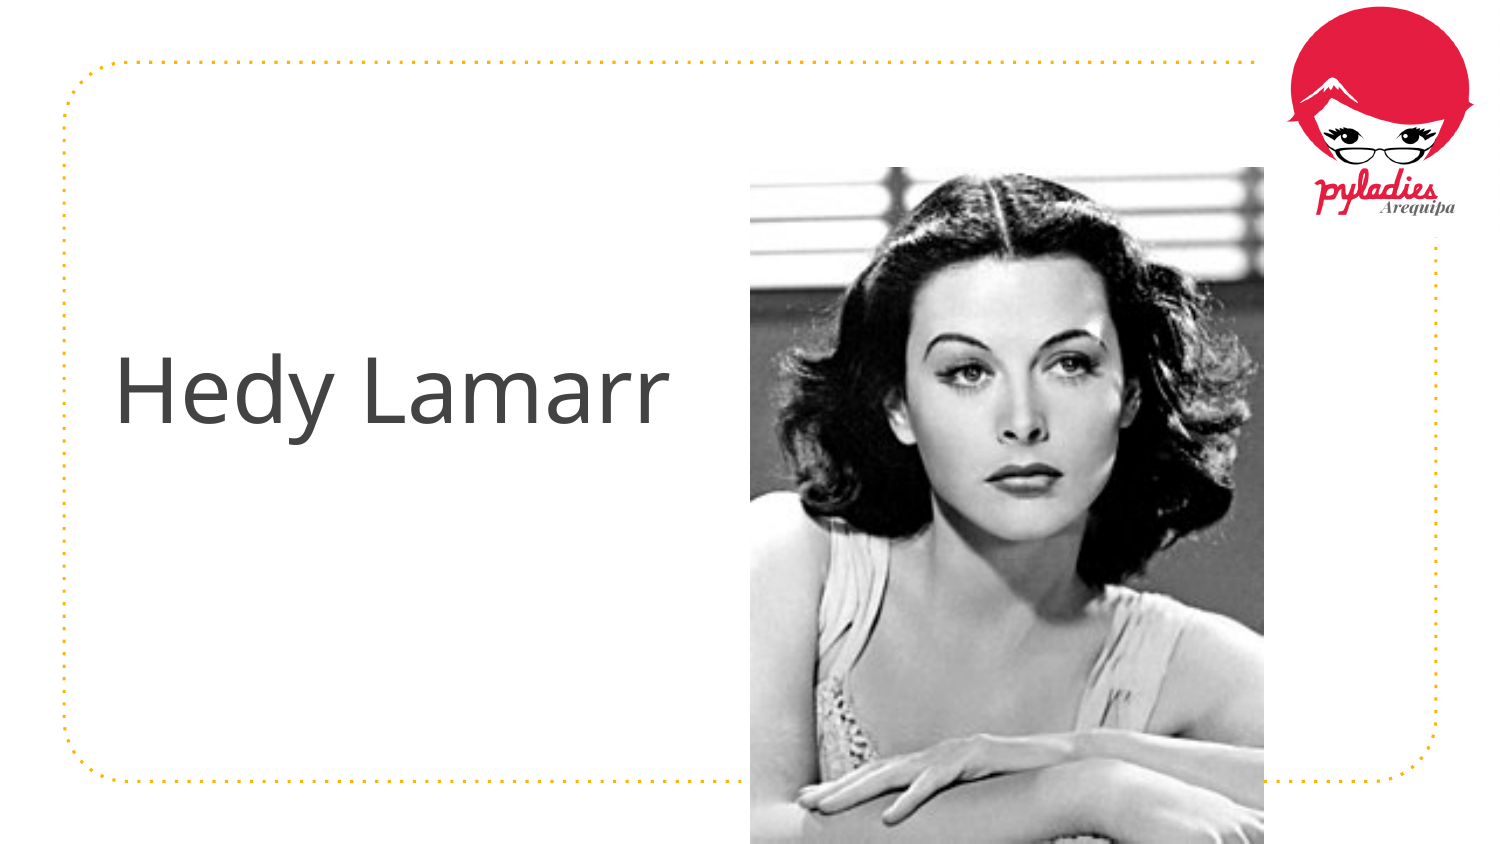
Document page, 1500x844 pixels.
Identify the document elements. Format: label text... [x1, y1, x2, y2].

title Hedy Lamarr [97, 316, 745, 510]
picture [750, 0, 1500, 844]
